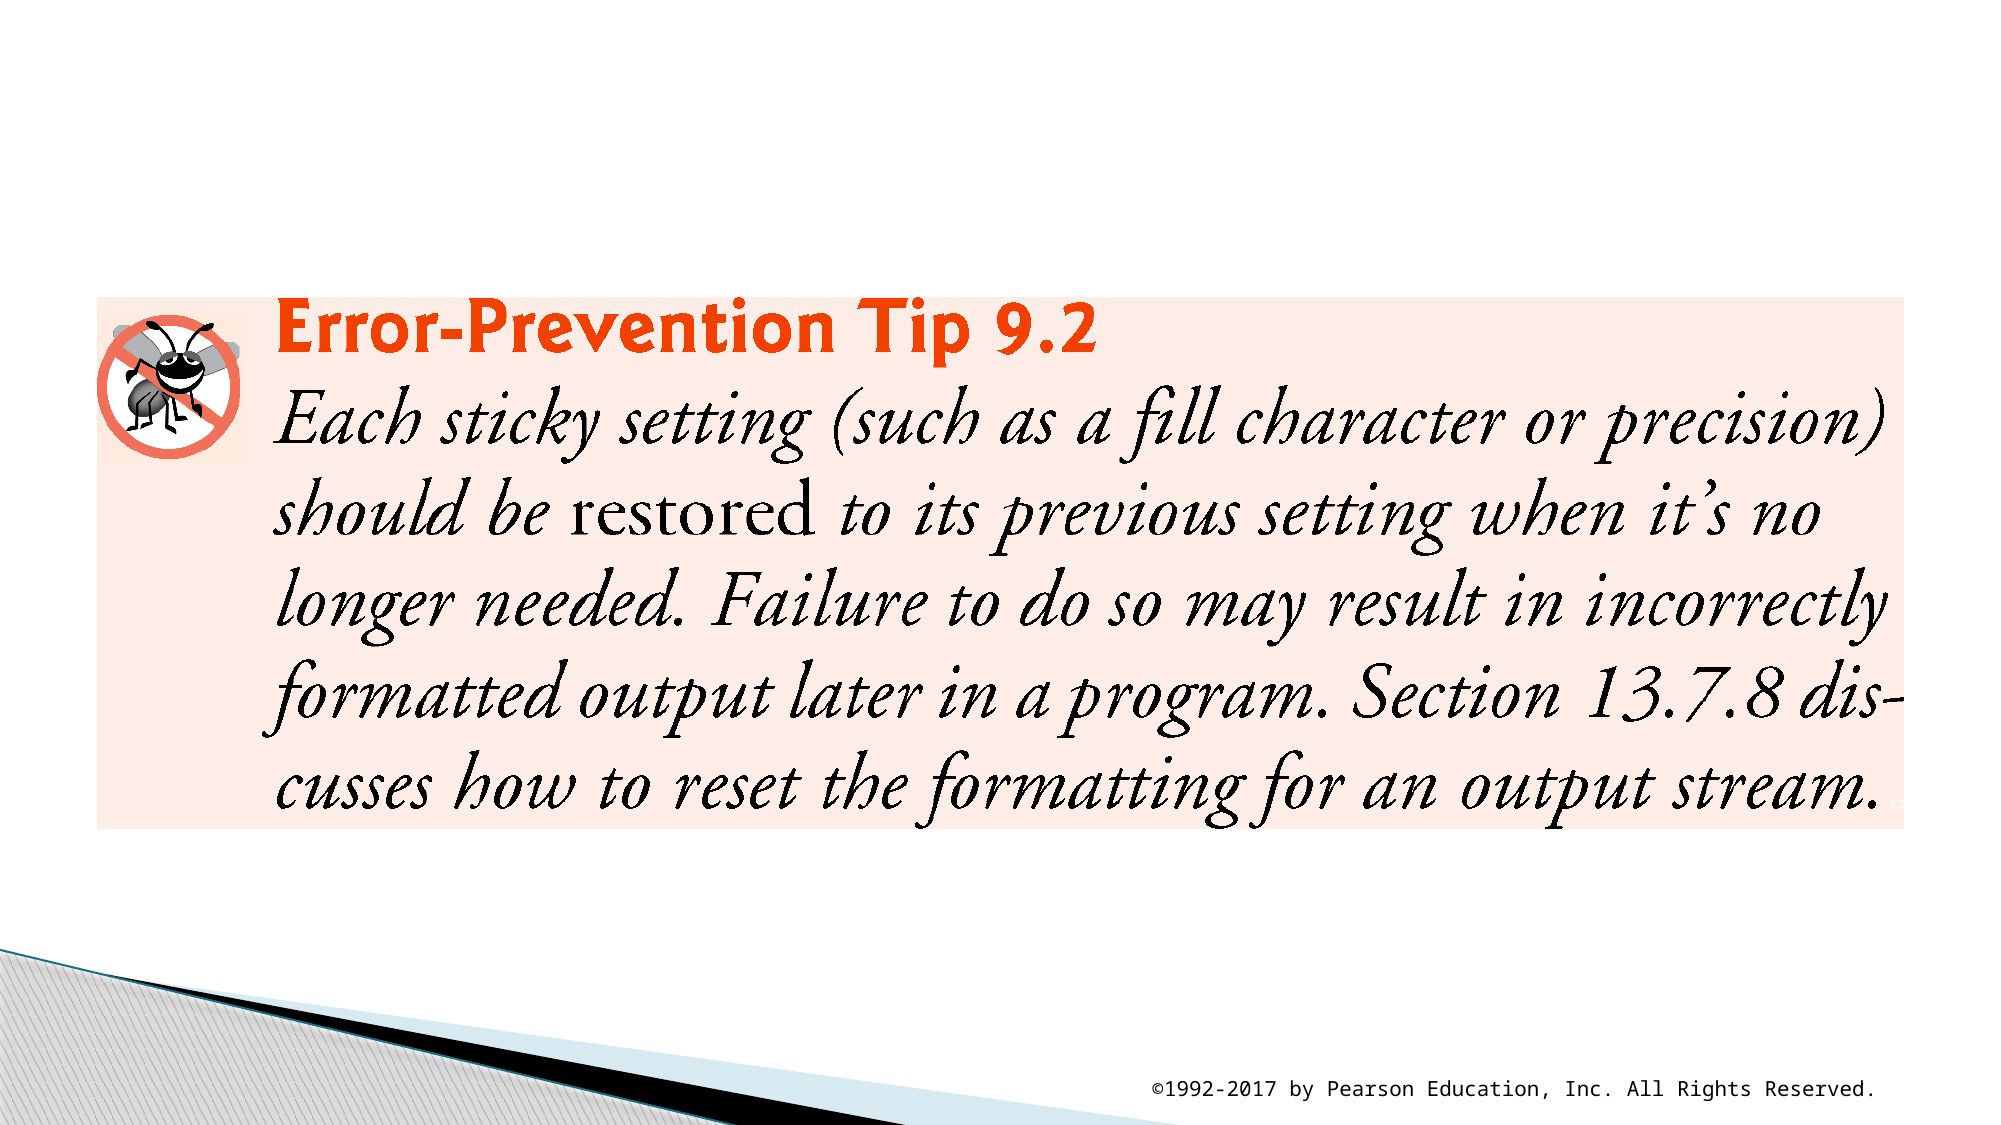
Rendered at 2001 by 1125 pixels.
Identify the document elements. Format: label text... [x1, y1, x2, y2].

picture [0, 200, 2000, 925]
footer ©1992-2017 by Pearson Education, Inc. All Rights Reserved. [866, 1051, 1892, 1112]
